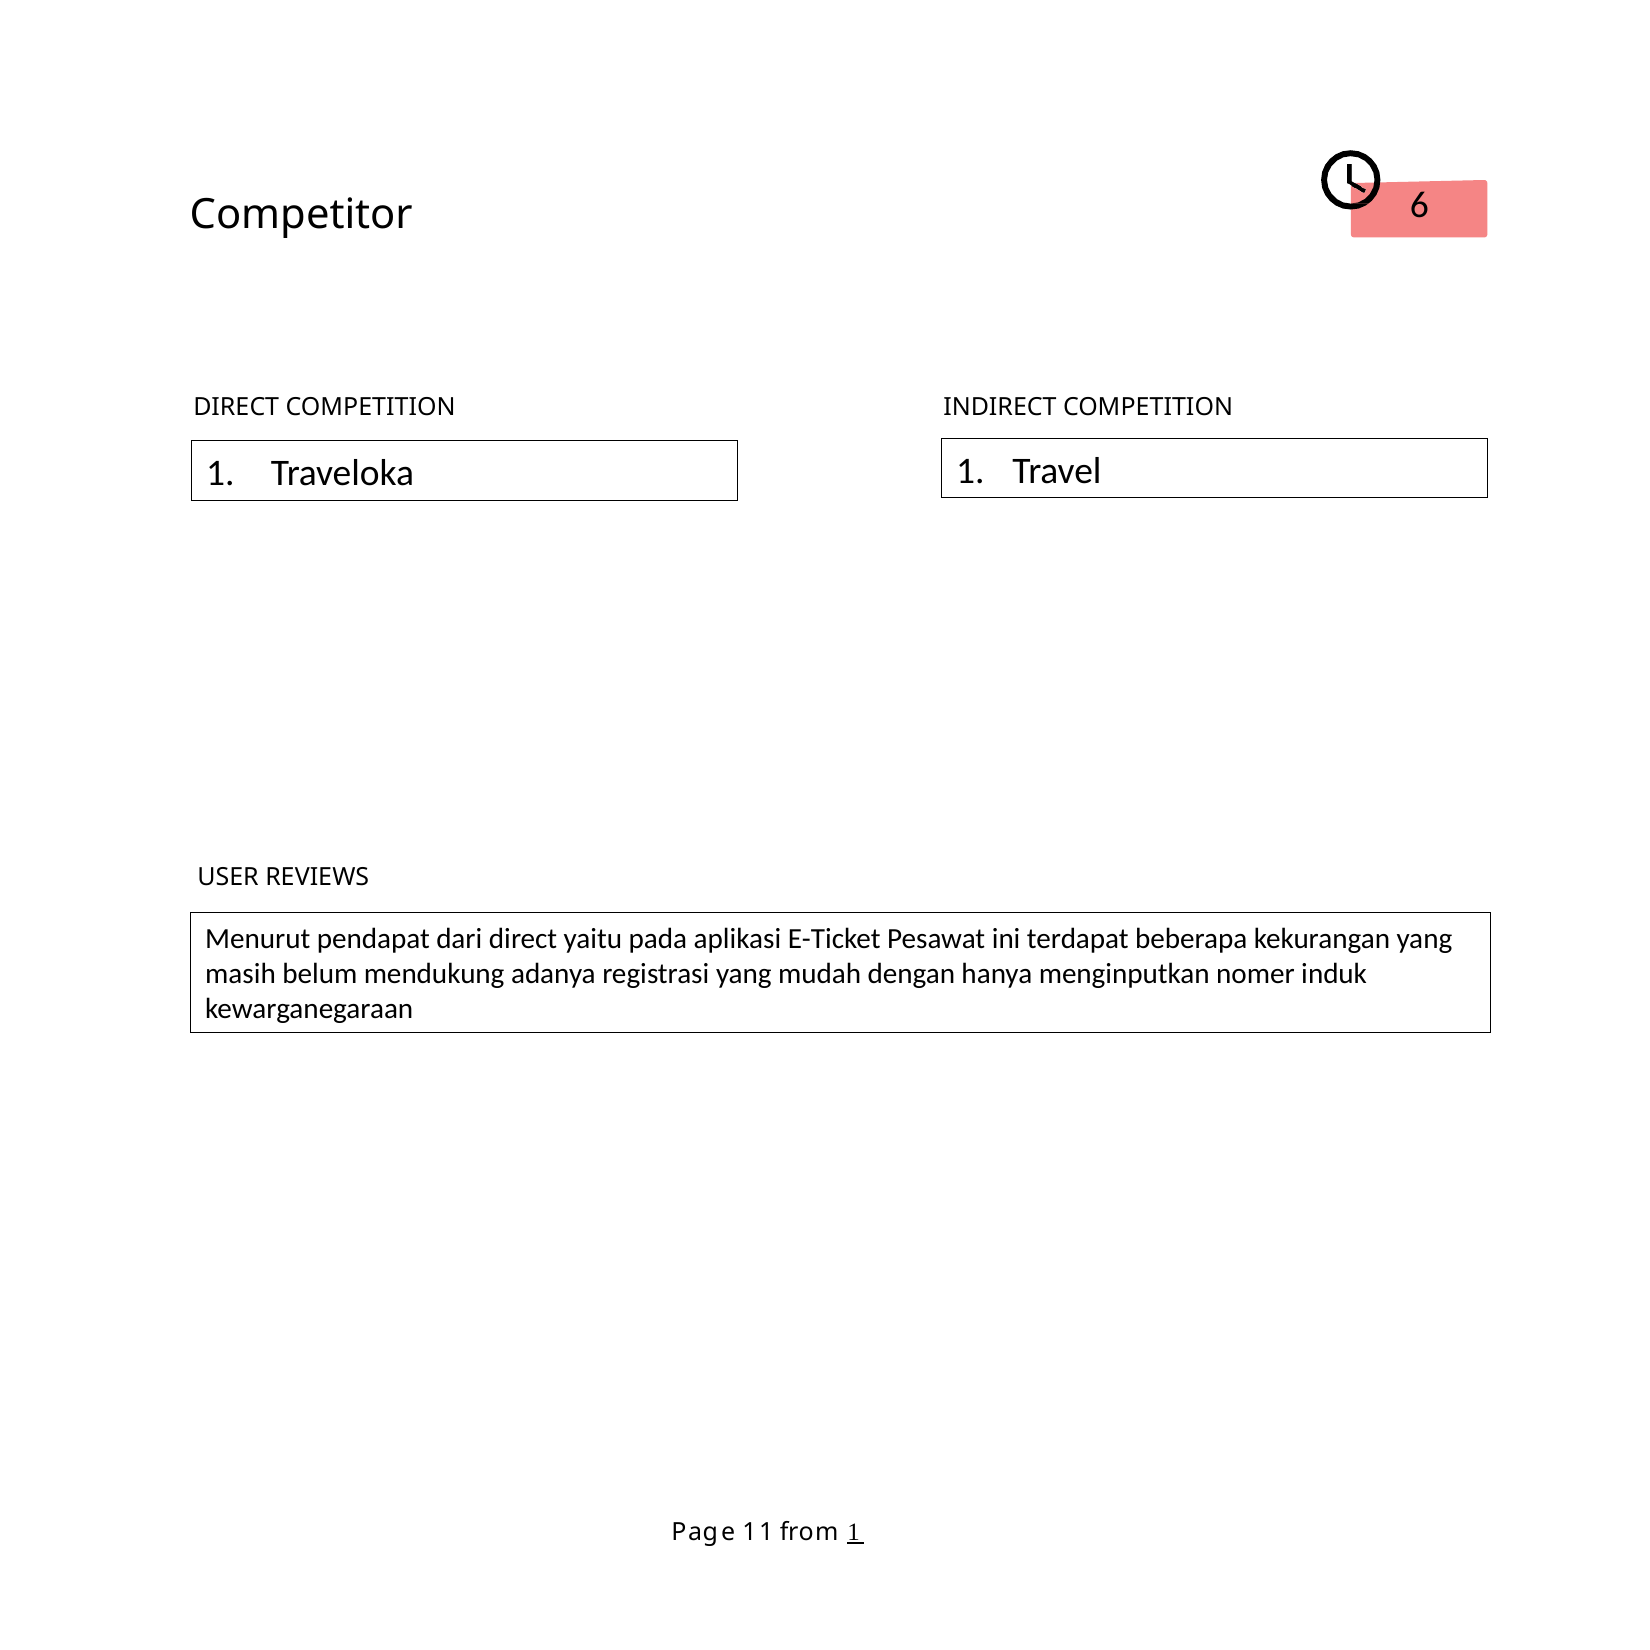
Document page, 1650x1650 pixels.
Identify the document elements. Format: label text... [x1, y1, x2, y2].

text_box INDIRECT COMPETITION [941, 388, 1258, 421]
title Competitor [187, 184, 1103, 463]
text_box DIRECT COMPETITION [191, 388, 480, 421]
text_box USER REVIEWS [195, 858, 396, 891]
slide_number Page 11 from 1 [669, 1520, 881, 1550]
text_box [1320, 149, 1488, 238]
text_box Traveloka [191, 440, 738, 501]
text_box Travel [941, 438, 1488, 498]
text_box Menurut pendapat dari direct yaitu pada aplikasi E-Ticket Pesawat ini terdapat beberapa kekurangan yang masih belum mendukung adanya registrasi yang mudah dengan hanya menginputkan nomer induk kewarganegaraan [190, 912, 1491, 1033]
